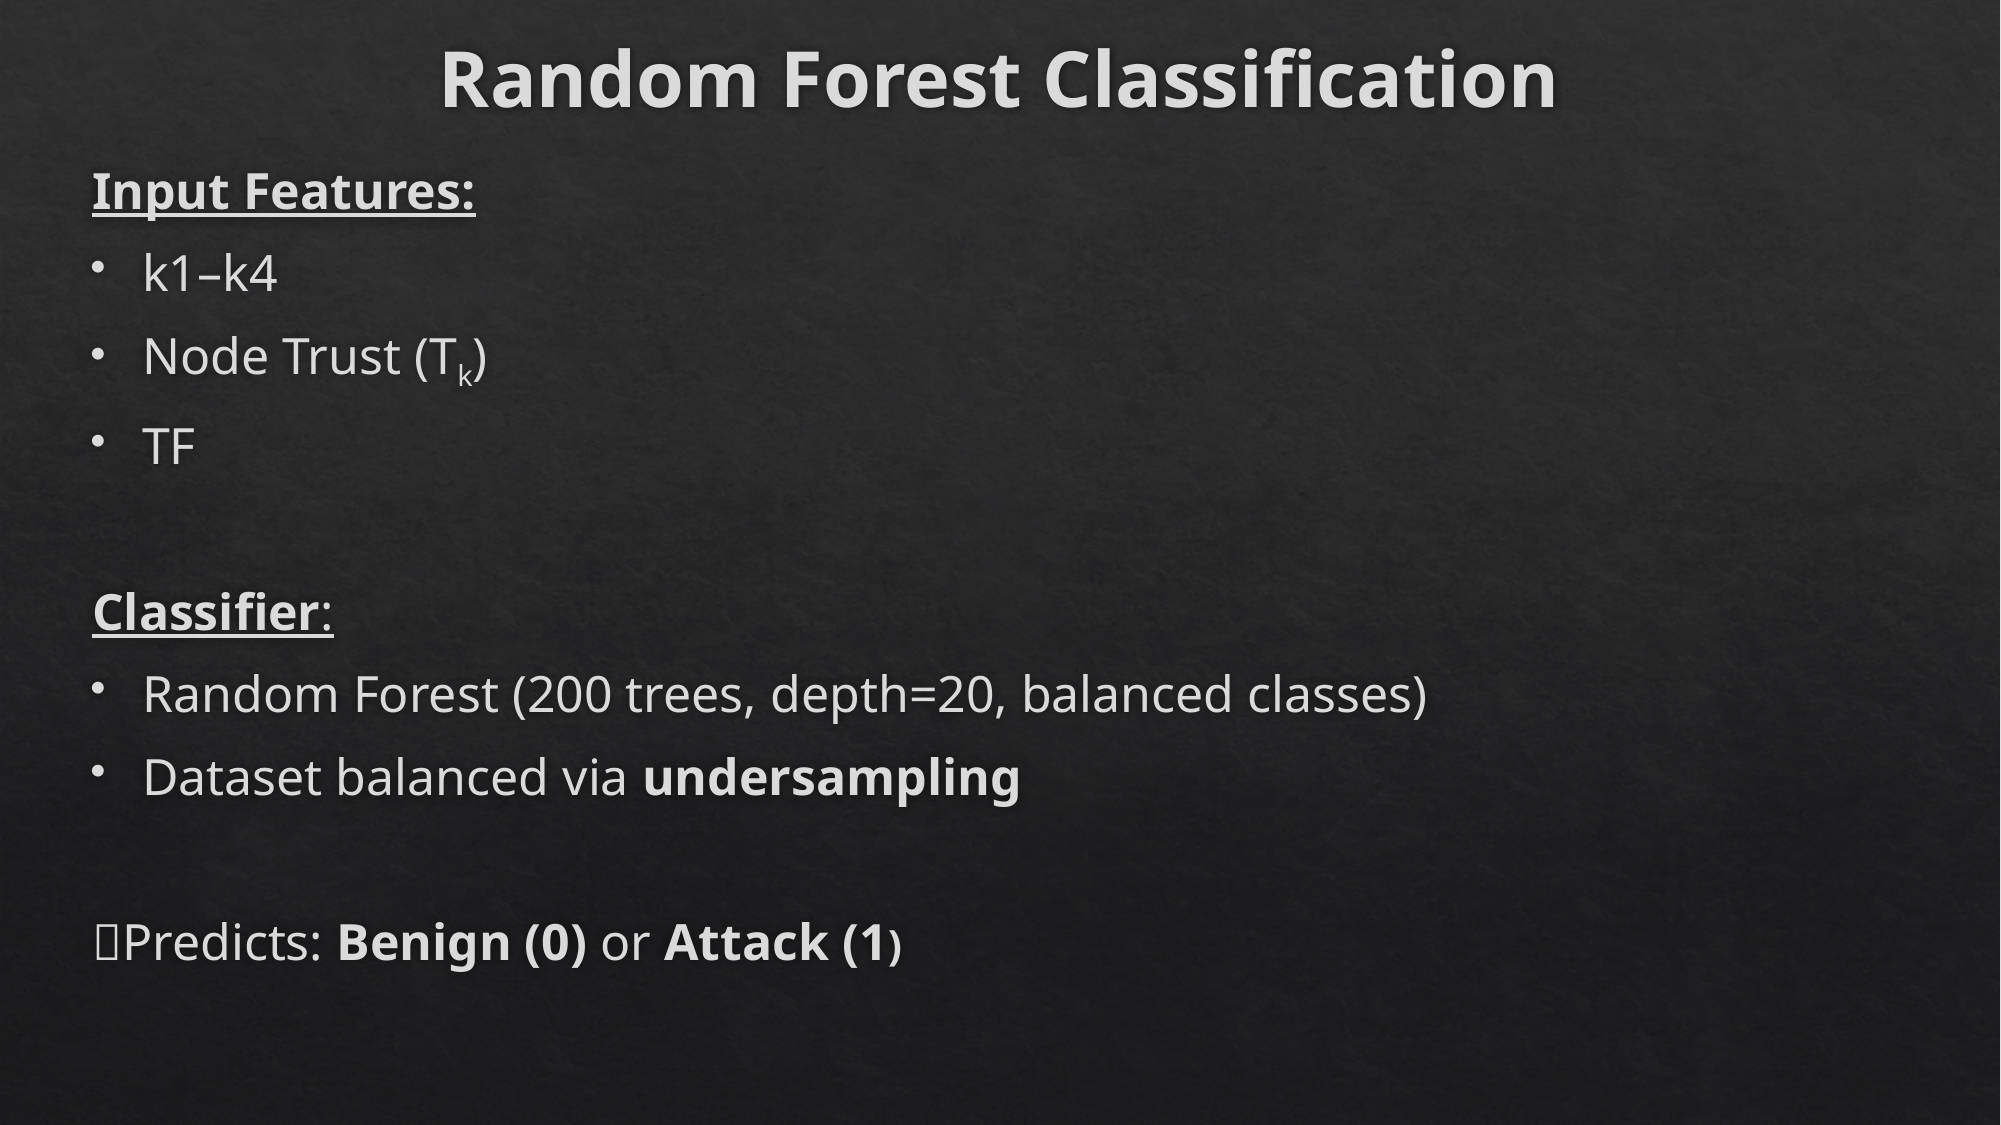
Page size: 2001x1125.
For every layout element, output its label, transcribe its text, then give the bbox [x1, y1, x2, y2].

title Random Forest Classification [174, 22, 1825, 131]
list Input Features: k1–k4 Node Trust (Tk) TF Classifier: Random Forest (200 trees, depth=20, balanced classes) Dataset balanced via undersampling 📌Predicts: Benign (0) or Attack (1) [70, 151, 1969, 1078]
